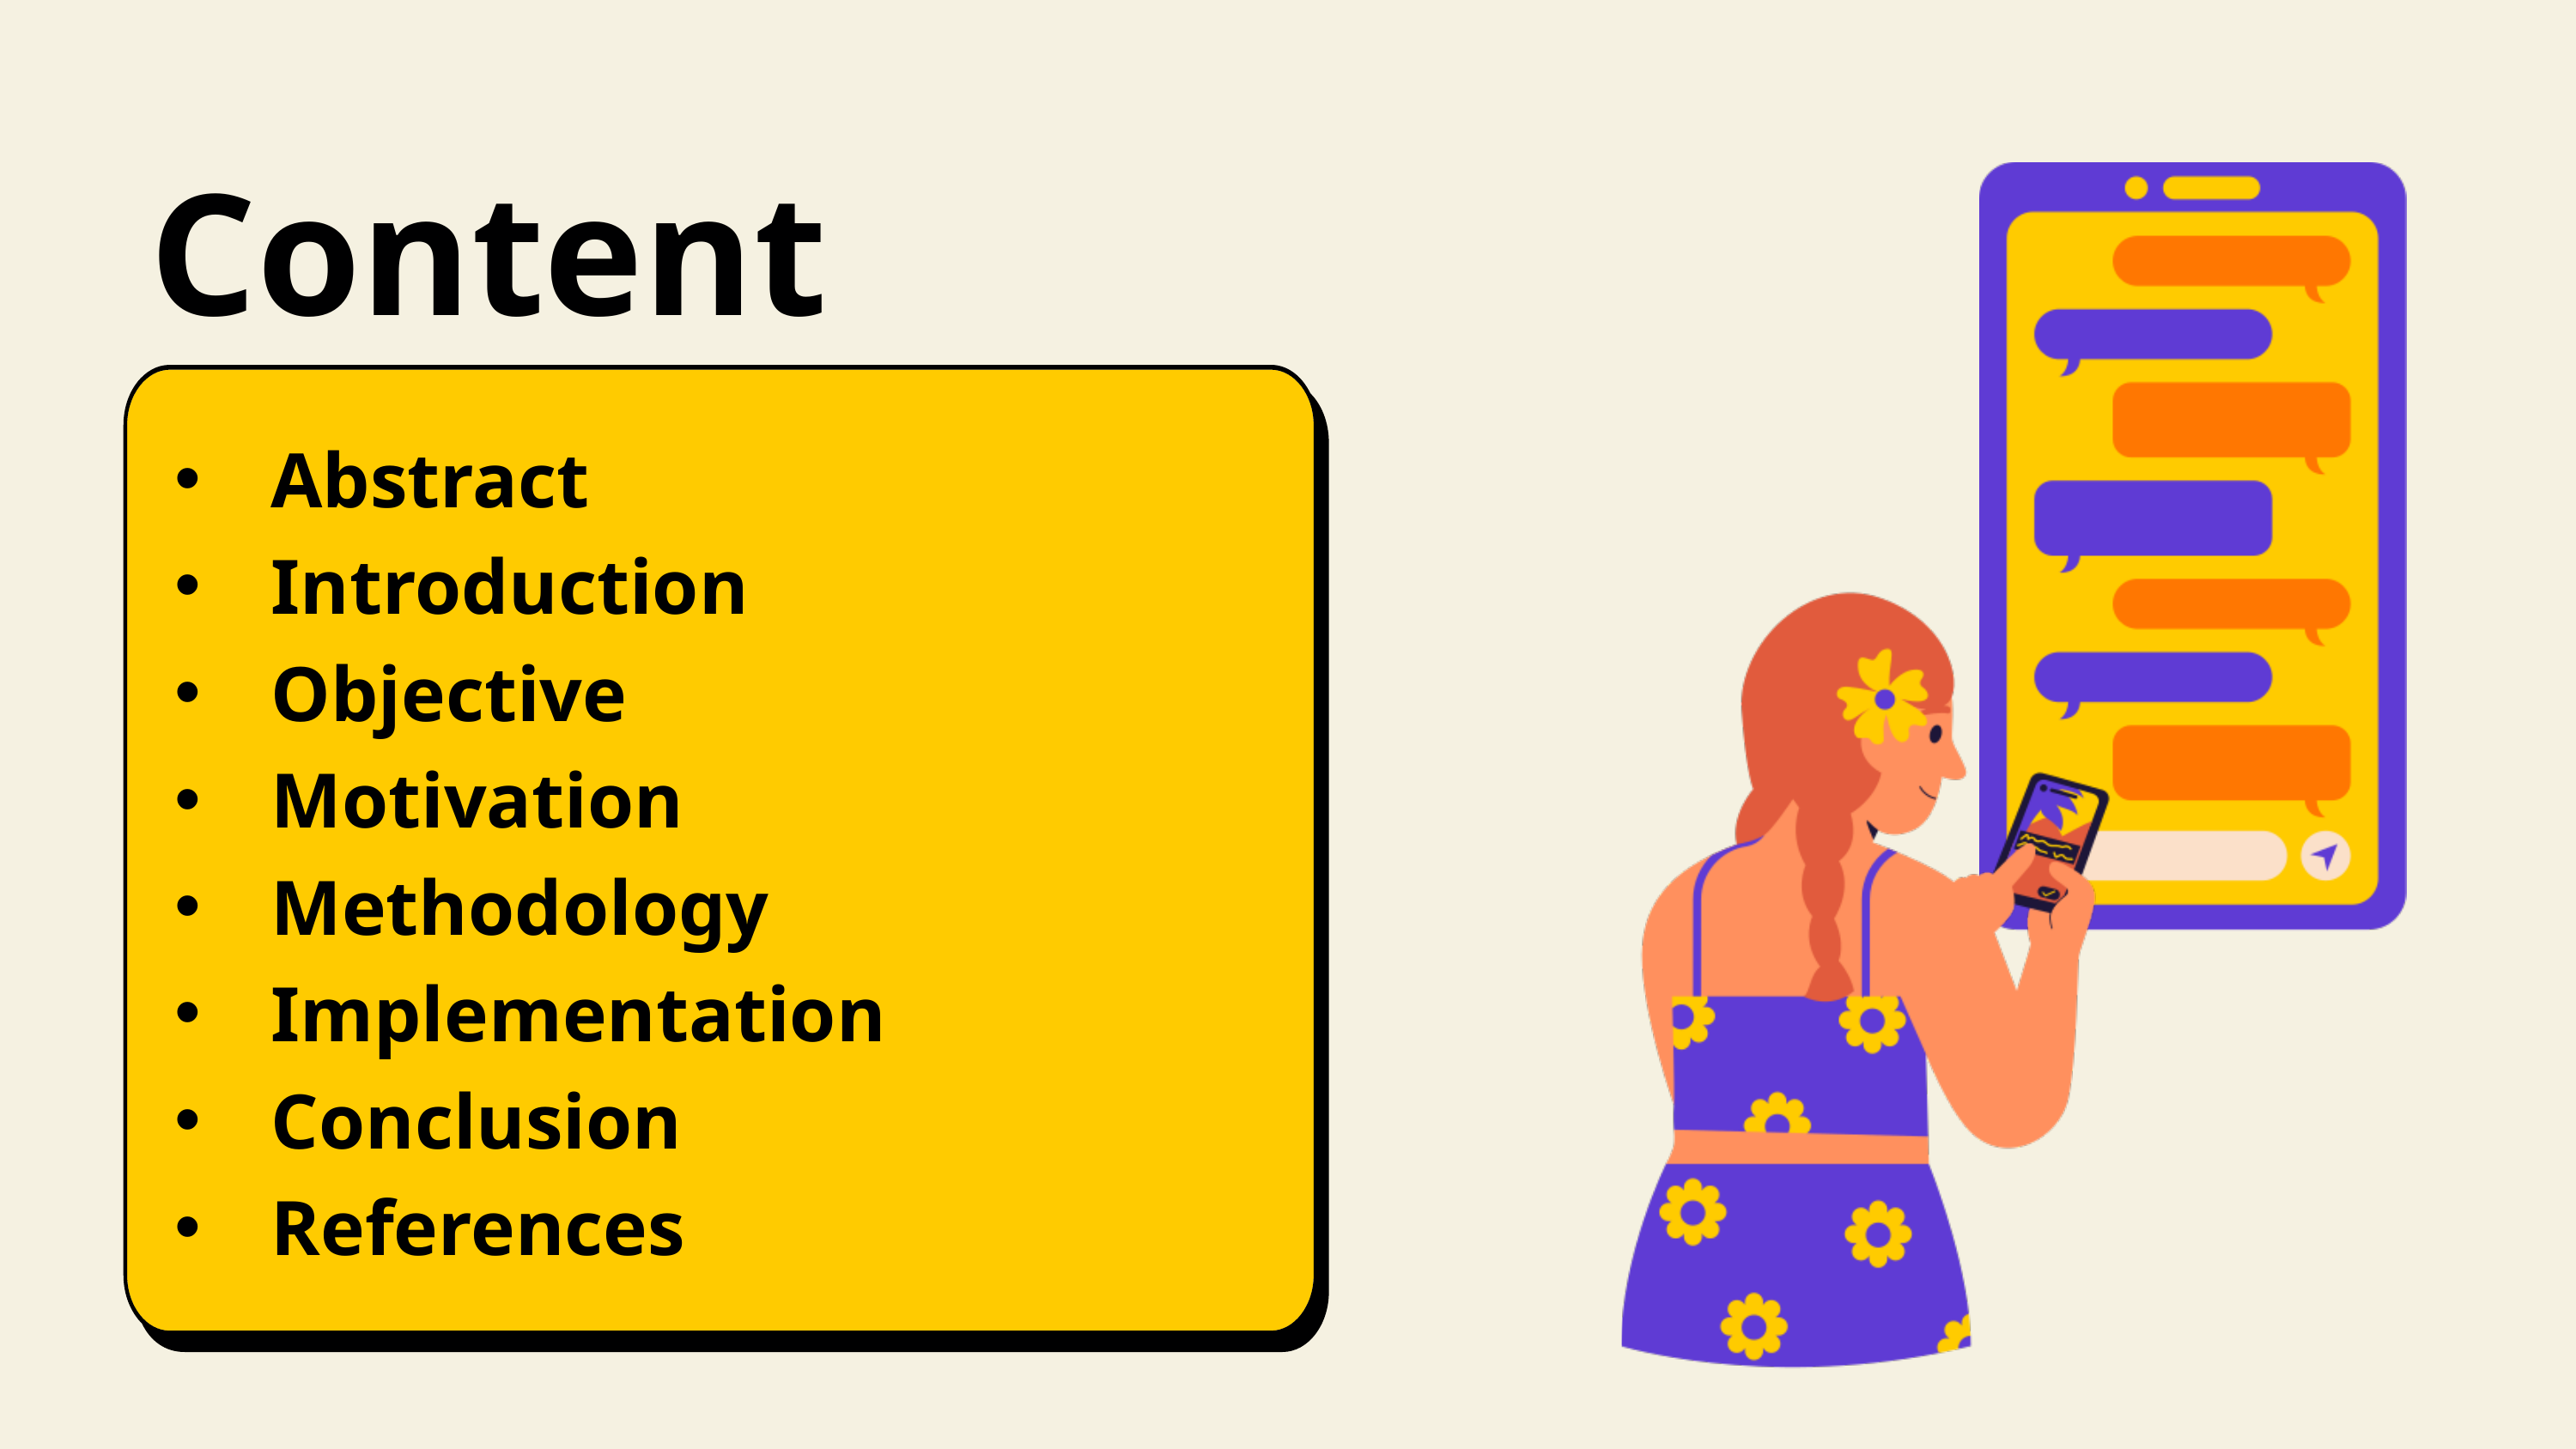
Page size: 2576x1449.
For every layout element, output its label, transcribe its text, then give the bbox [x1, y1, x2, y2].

text_box Content [149, 164, 1473, 349]
text_box [1621, 573, 2111, 1389]
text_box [123, 364, 1329, 1353]
text_box [1979, 162, 2408, 931]
